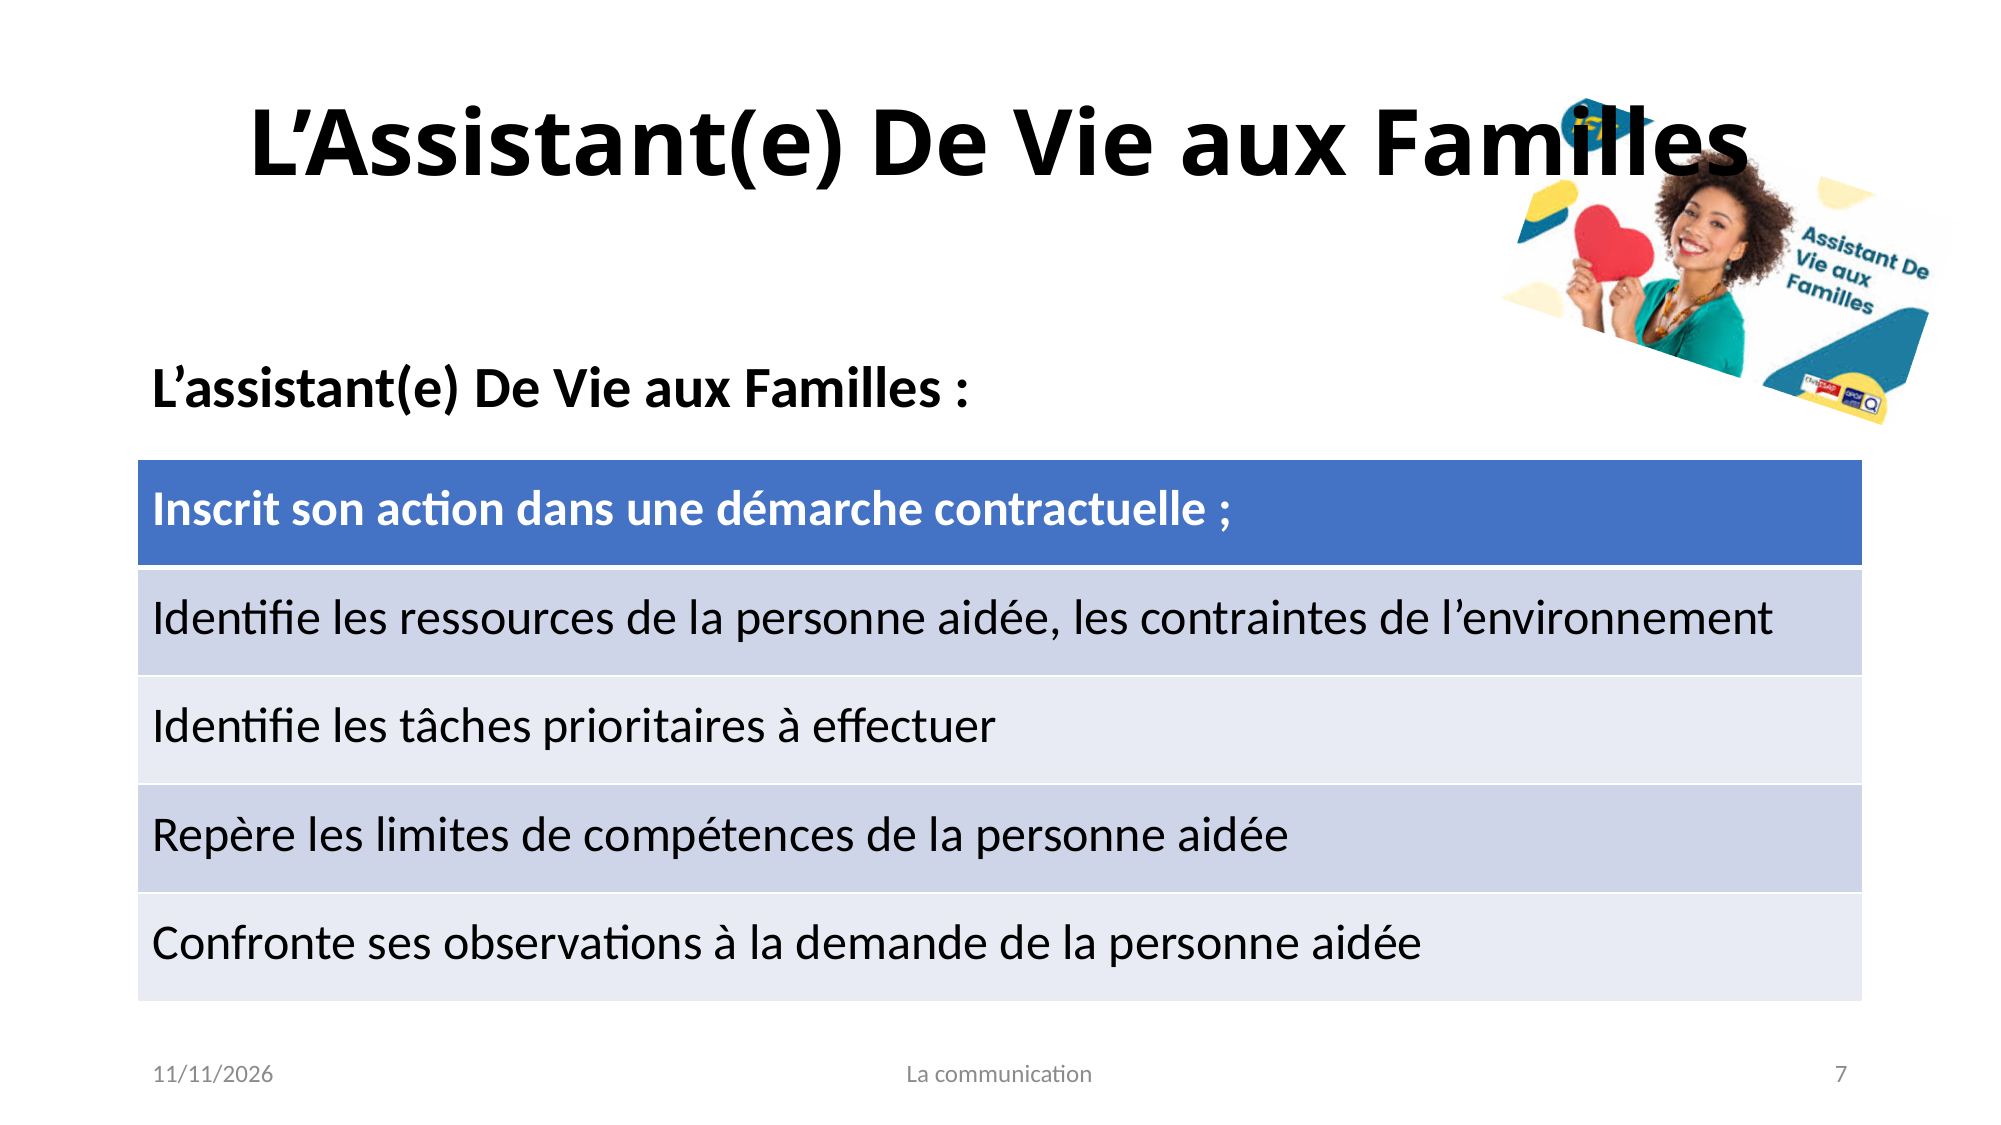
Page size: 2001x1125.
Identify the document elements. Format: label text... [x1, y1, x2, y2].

slide_number 7 [1412, 1042, 1863, 1103]
table_cell Identifie les ressources de la personne aidée, les contraintes de l’environnement [138, 570, 1862, 675]
table_cell Confronte ses observations à la demande de la personne aidée [138, 894, 1862, 1001]
table_cell Identifie les tâches prioritaires à effectuer [138, 677, 1862, 783]
table_cell Repère les limites de compétences de la personne aidée [138, 785, 1862, 892]
picture [1500, 150, 1958, 427]
text_box L’assistant(e) De Vie aux Familles : [137, 341, 1025, 427]
footer La communication [662, 1042, 1338, 1103]
table_header Inscrit son action dans une démarche contractuelle ; [138, 460, 1862, 565]
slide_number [137, 1042, 588, 1103]
title L’Assistant(e) De Vie aux Familles [137, 37, 1863, 255]
